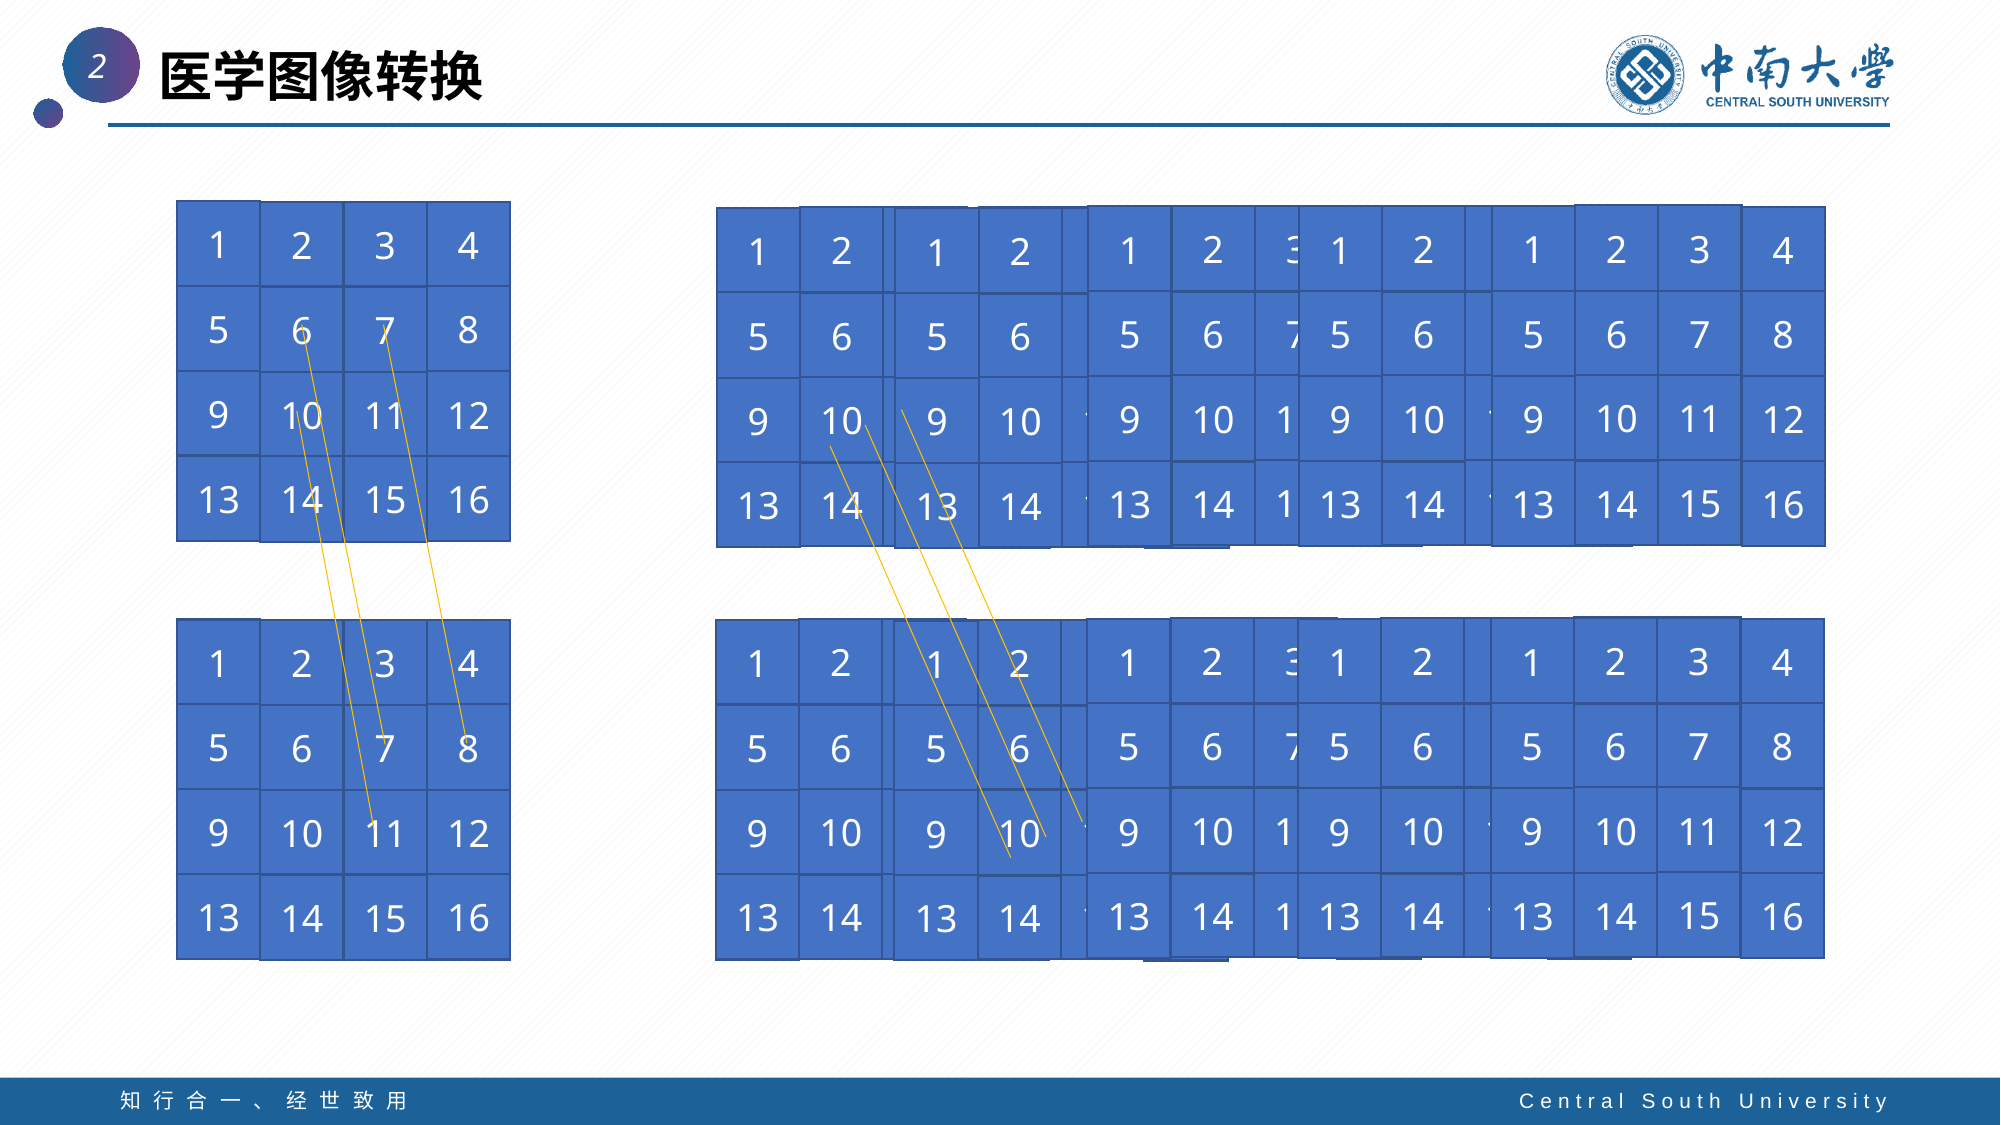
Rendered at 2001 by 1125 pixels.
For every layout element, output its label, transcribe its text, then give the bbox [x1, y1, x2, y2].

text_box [33, 26, 153, 128]
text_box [894, 619, 1228, 961]
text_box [1491, 205, 1825, 546]
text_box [176, 201, 511, 542]
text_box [1087, 617, 1297, 959]
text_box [715, 619, 894, 960]
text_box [301, 324, 386, 745]
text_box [716, 206, 1050, 548]
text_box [1088, 205, 1298, 547]
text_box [1490, 617, 1824, 959]
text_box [1298, 205, 1632, 547]
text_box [296, 410, 375, 830]
text_box 知行合一、经世致用 [105, 1080, 423, 1120]
text_box 医学图像转换 [158, 0, 1050, 118]
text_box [383, 324, 467, 743]
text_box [901, 409, 1083, 822]
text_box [895, 207, 1229, 549]
text_box [0, 1077, 2000, 1125]
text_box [176, 619, 511, 960]
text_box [829, 445, 1011, 858]
picture [1595, 28, 1907, 121]
text_box Central South University [1504, 1080, 1902, 1120]
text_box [865, 424, 1046, 837]
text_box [1297, 617, 1490, 959]
